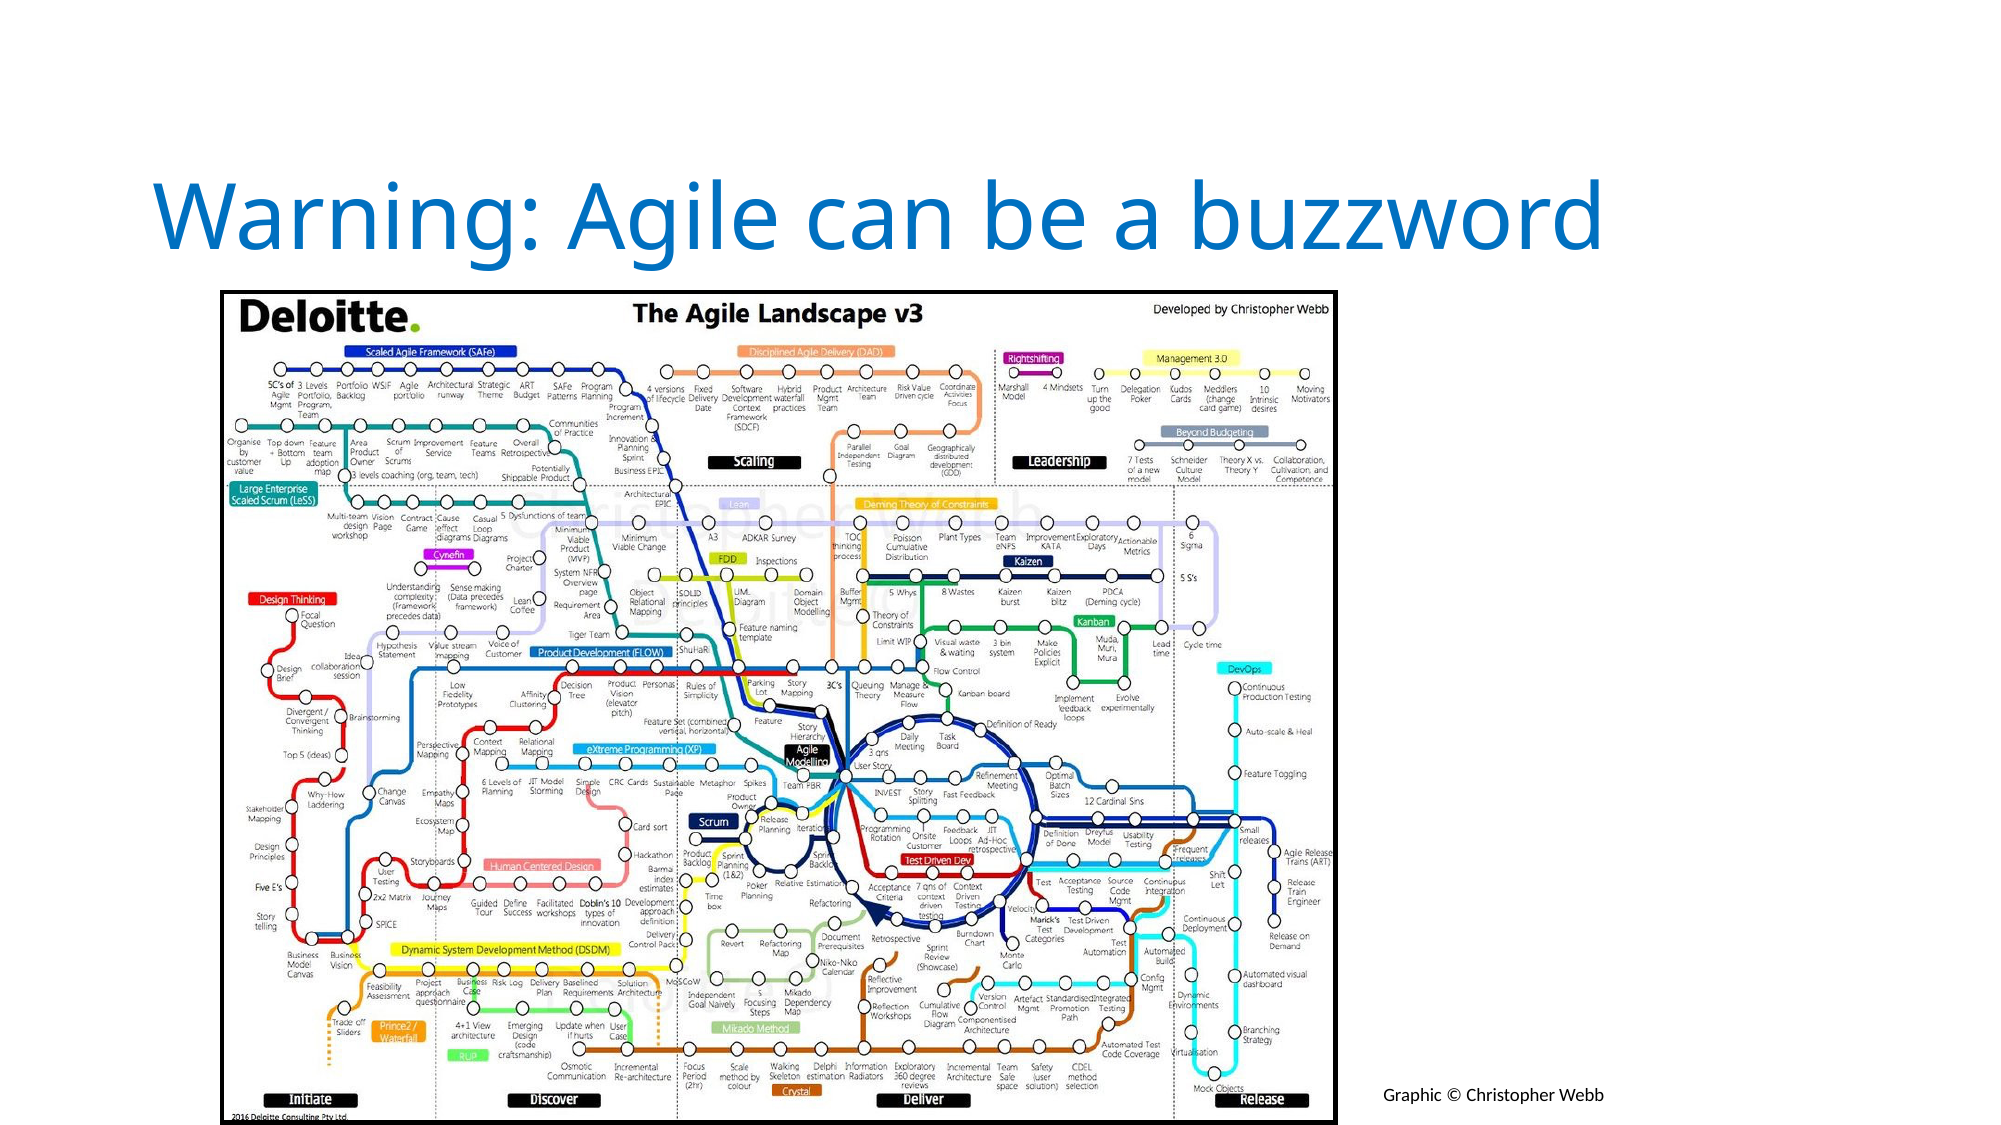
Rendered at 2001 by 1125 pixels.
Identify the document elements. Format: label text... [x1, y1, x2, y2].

title Warning: Agile can be a buzzword [137, 59, 1863, 278]
picture [223, 293, 1334, 1121]
text_box Graphic © Christopher Webb [1379, 1078, 1609, 1109]
